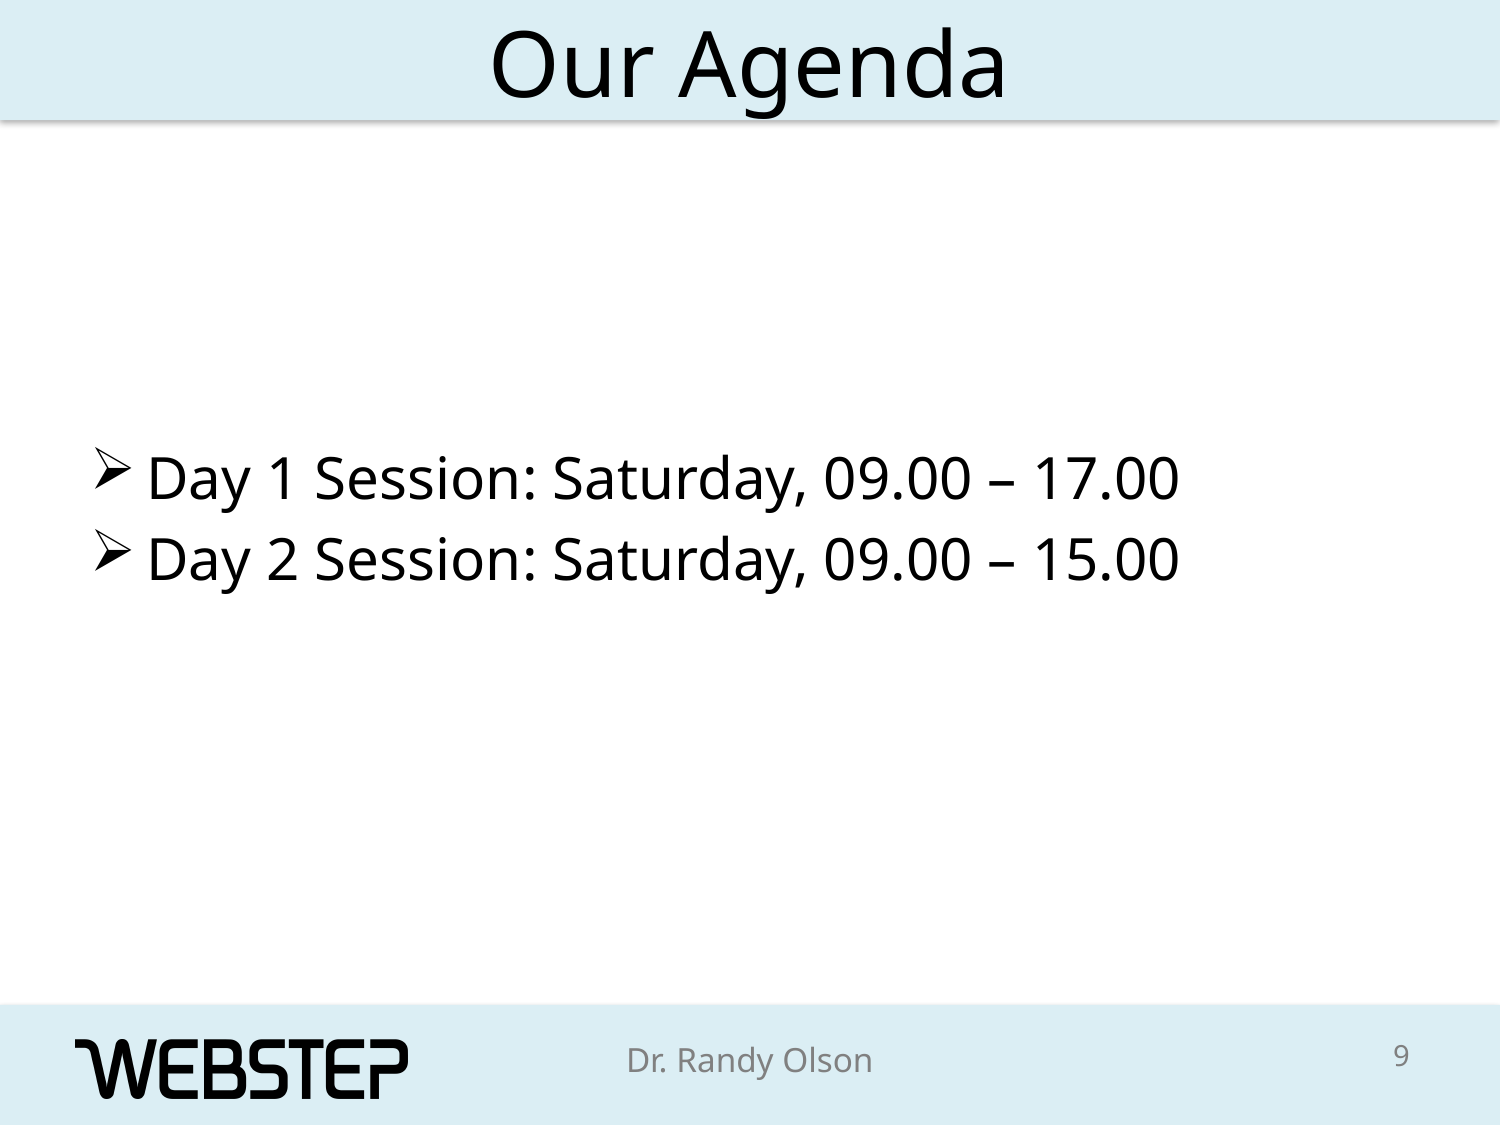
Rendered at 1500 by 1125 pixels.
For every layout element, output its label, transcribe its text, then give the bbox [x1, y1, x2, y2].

picture [75, 1039, 408, 1099]
slide_number 9 [1310, 1026, 1425, 1088]
title Our Agenda [75, 0, 1425, 155]
list Day 1 Session: Saturday, 09.00 – 17.00 Day 2 Session: Saturday, 09.00 – 15.00 [75, 433, 1425, 1005]
